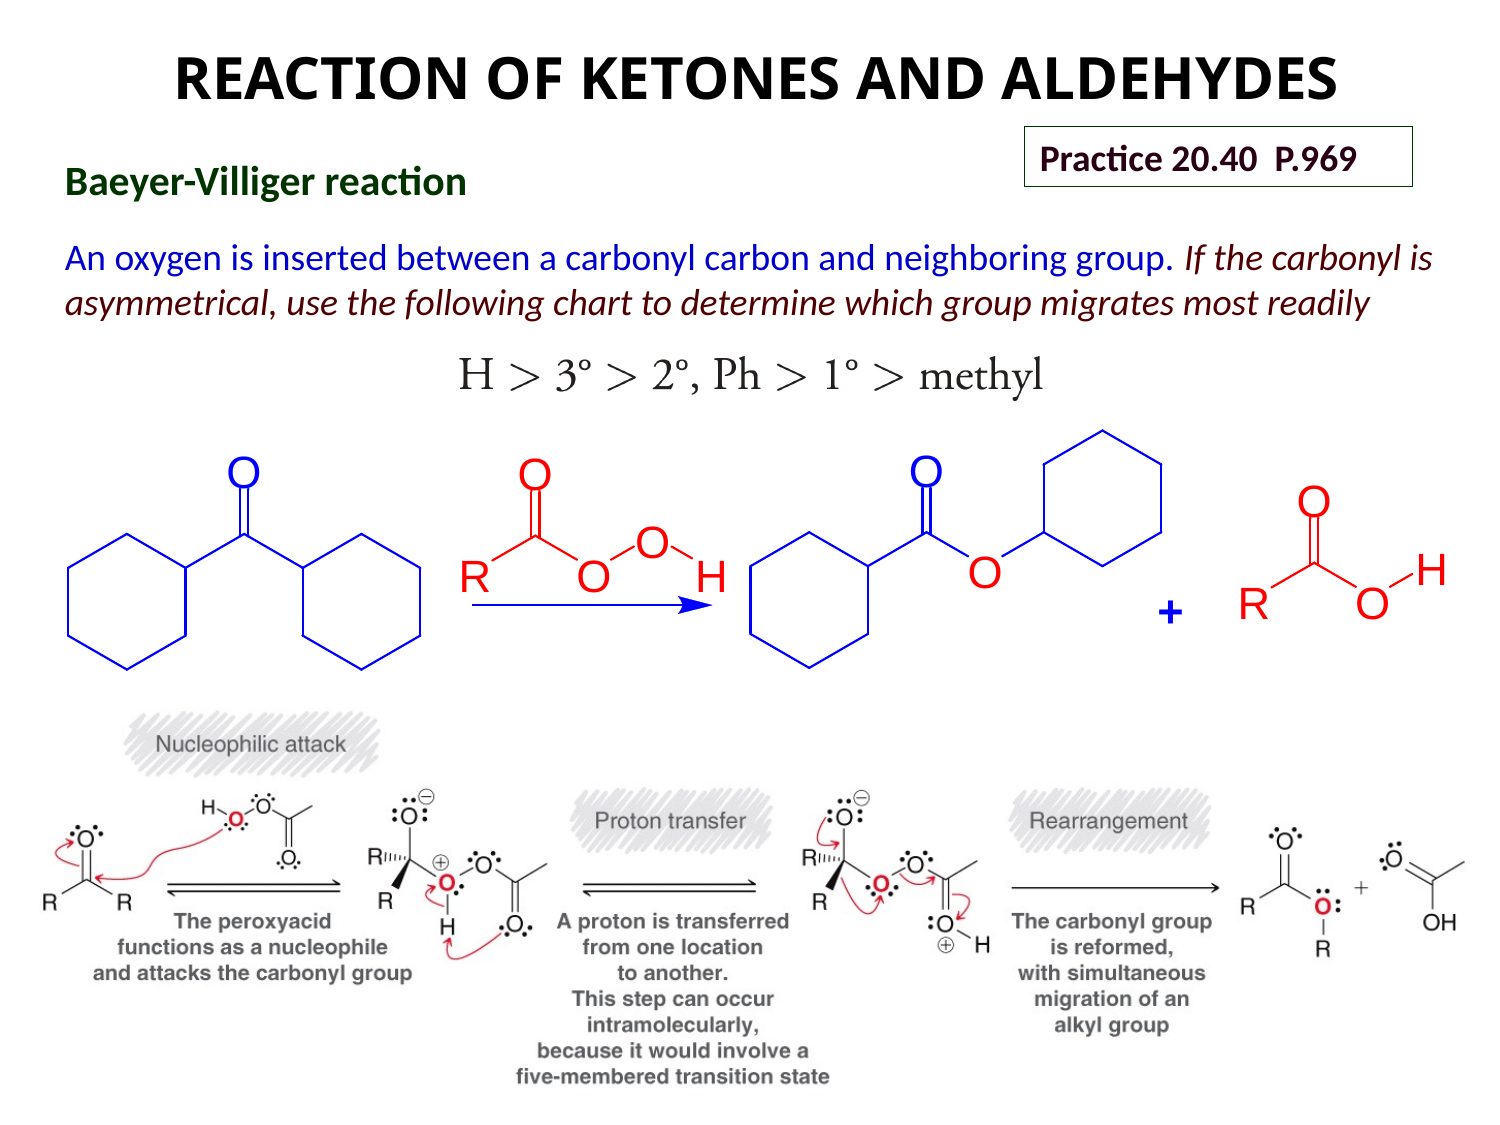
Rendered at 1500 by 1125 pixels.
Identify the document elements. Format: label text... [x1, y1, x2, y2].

picture [451, 349, 1049, 409]
text_box REACTION OF KETONES AND ALDEHYDES Baeyer-Villiger reaction An oxygen is inserted between a carbonyl carbon and neighboring group. If the carbonyl is asymmetrical, use the following chart to determine which group migrates most readily [49, 33, 1463, 331]
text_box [31, 424, 1476, 1101]
text_box Practice 20.40 P.969 [1024, 126, 1413, 187]
